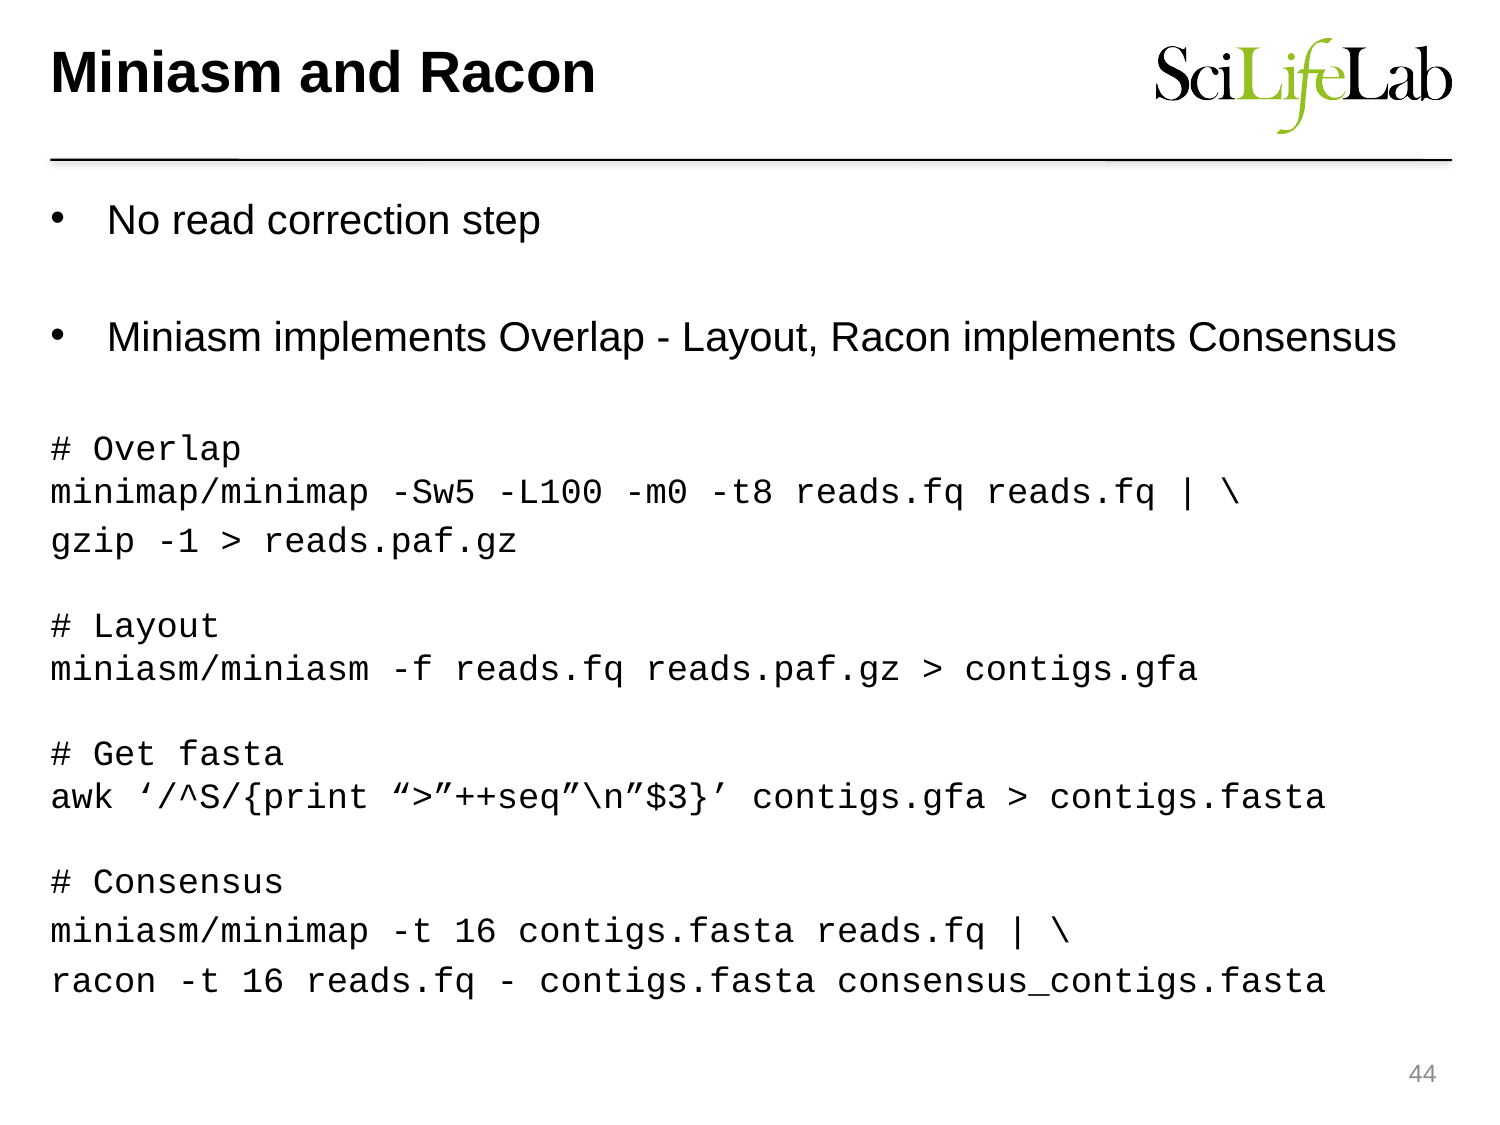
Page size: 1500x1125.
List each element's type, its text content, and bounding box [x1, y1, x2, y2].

list No read correction step Miniasm implements Overlap - Layout, Racon implements Consensus # Overlap minimap/minimap -Sw5 -L100 -m0 -t8 reads.fq reads.fq | \ gzip -1 > reads.paf.gz # Layout miniasm/miniasm -f reads.fq reads.paf.gz > contigs.gfa # Get fasta awk ‘/^S/{print “>”++seq”\n”$3}’ contigs.gfa > contigs.fasta # Consensus miniasm/minimap -t 16 contigs.fasta reads.fq | \ racon -t 16 reads.fq - contigs.fasta consensus_contigs.fasta [50, 192, 1452, 1005]
title Miniasm and Racon [50, 34, 1452, 139]
slide_number 44 [1074, 1042, 1452, 1103]
